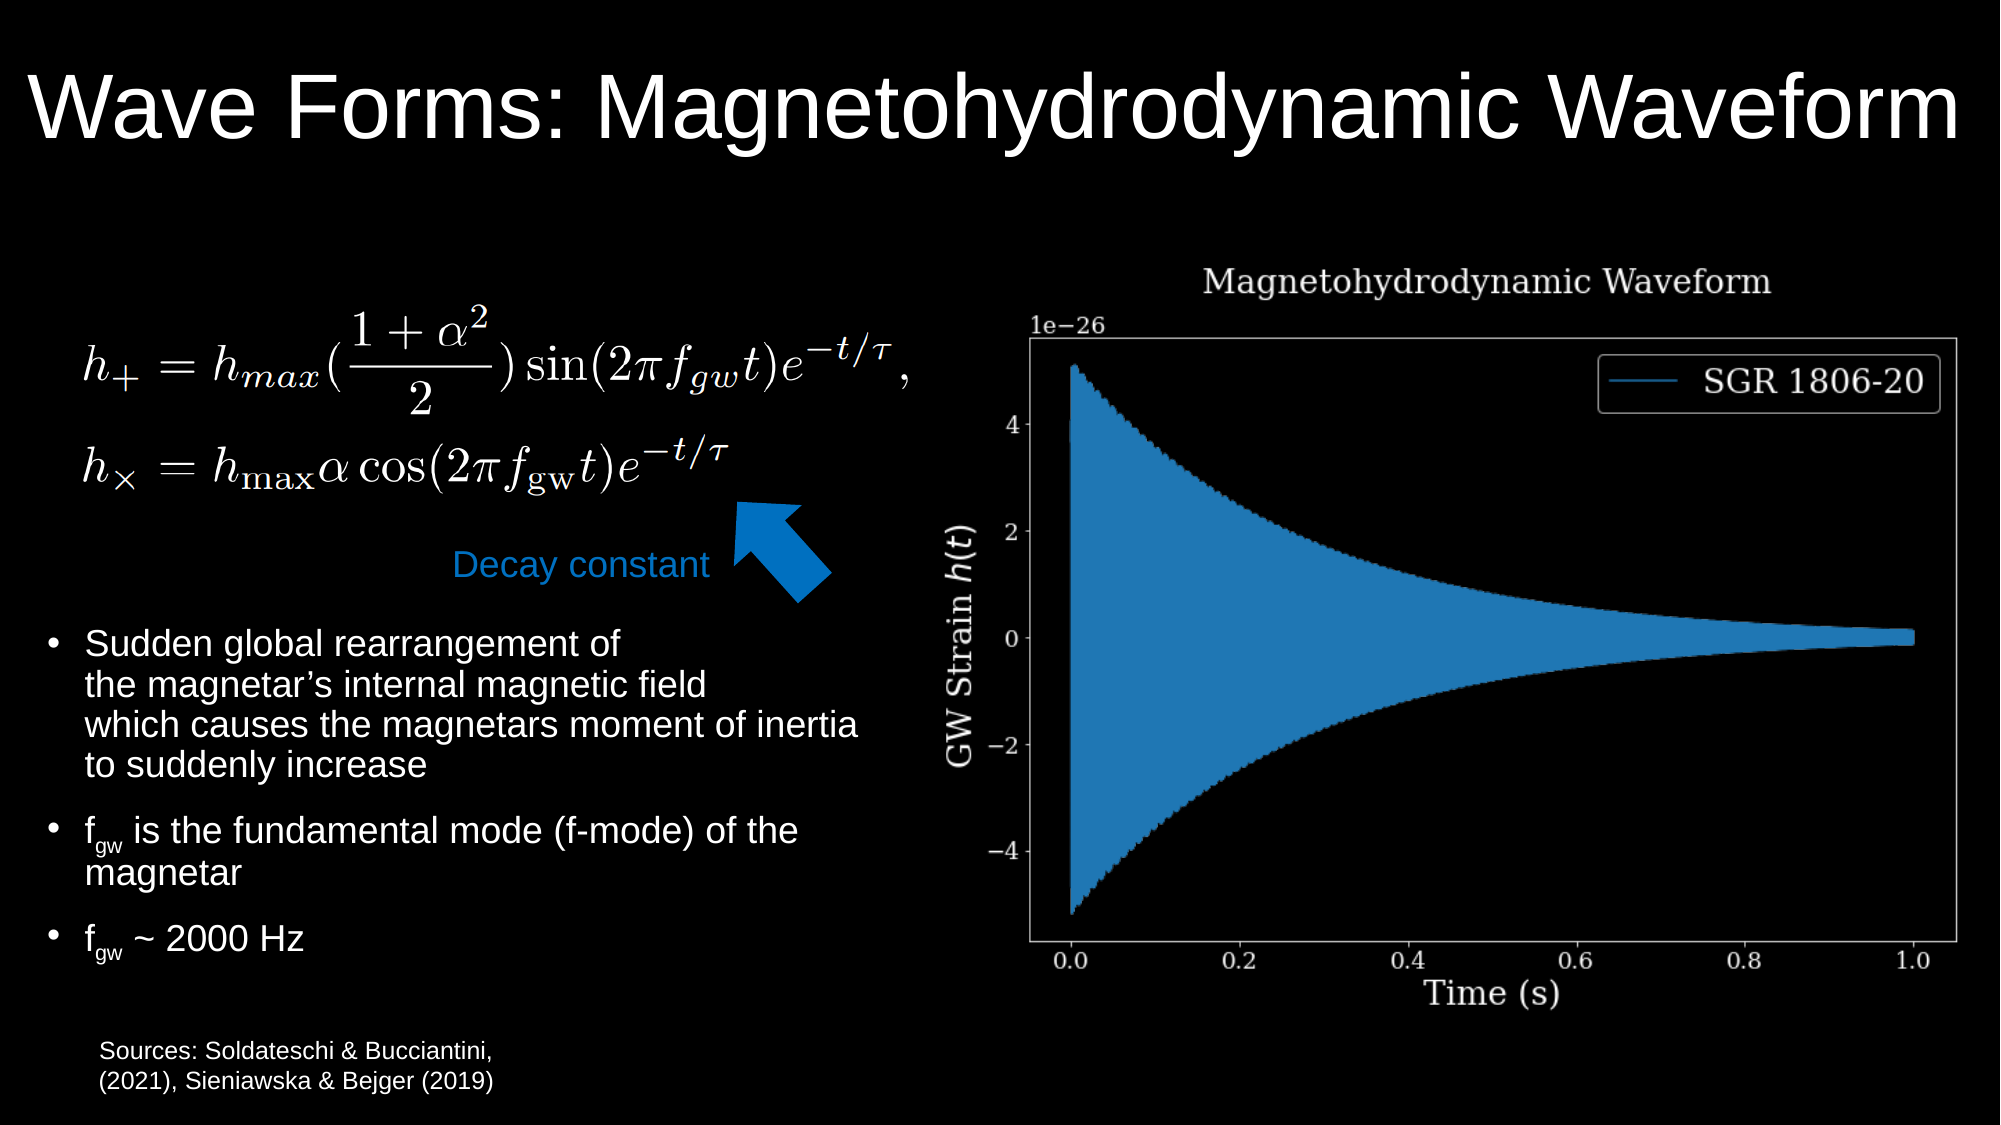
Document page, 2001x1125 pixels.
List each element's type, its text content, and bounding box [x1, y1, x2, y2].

text_box Decay constant [356, 547, 806, 593]
text_box Sources: Soldateschi & Bucciantini, (2021), Sieniawska & Bejger (2019) [51, 1026, 541, 1102]
list Sudden global rearrangement of the magnetar’s internal magnetic field which causes the magnetars moment of inertia to suddenly increase fgw is the fundamental mode (f-mode) of the magnetar fgw ~ 2000 Hz [32, 616, 890, 1113]
title Wave Forms: Magnetohydrodynamic Waveform [0, 0, 1993, 218]
picture [52, 217, 2000, 1041]
text_box [787, 547, 834, 605]
